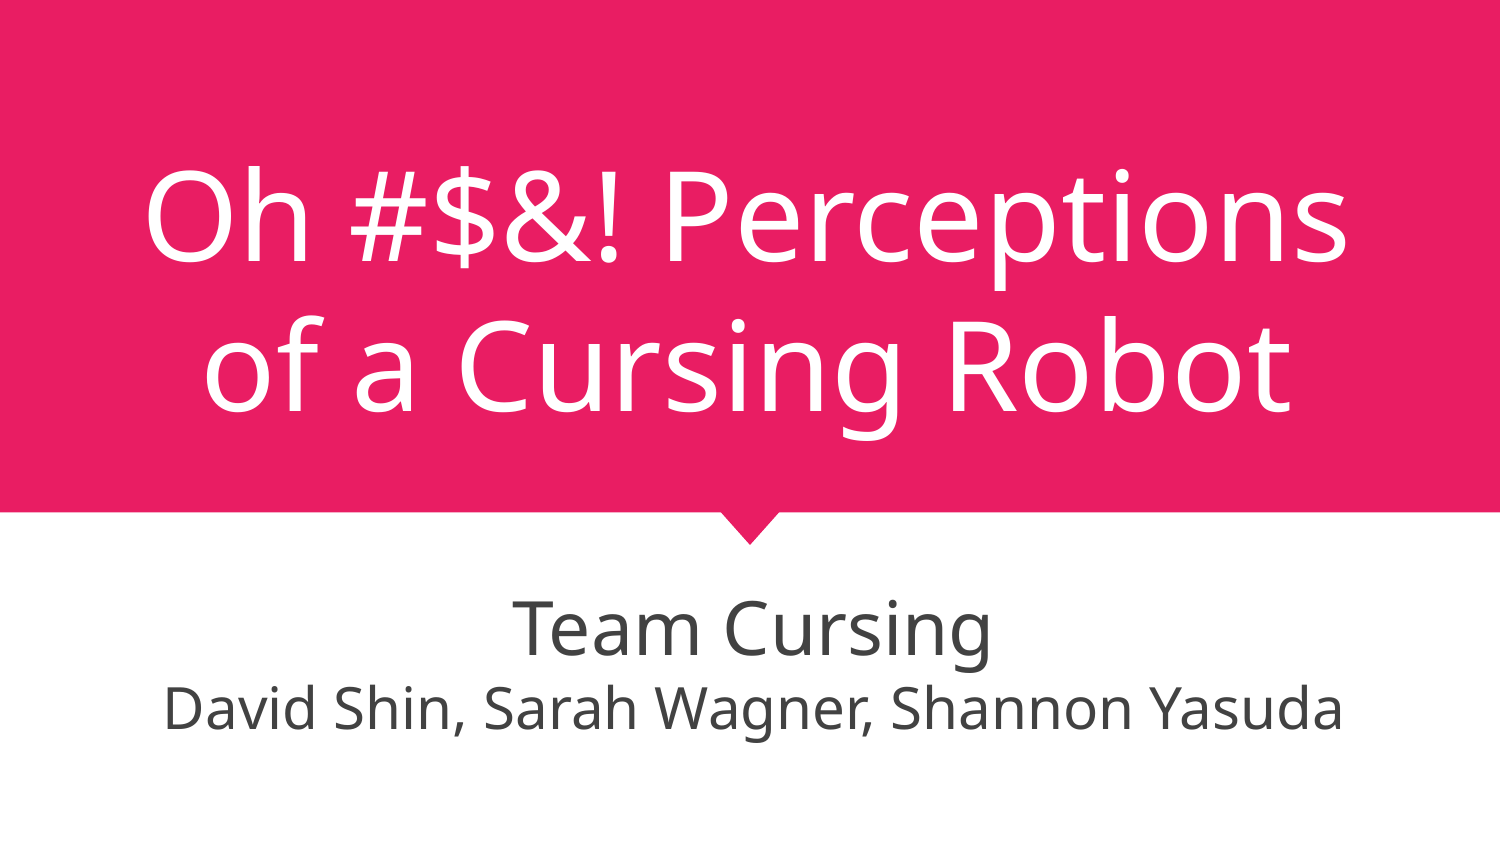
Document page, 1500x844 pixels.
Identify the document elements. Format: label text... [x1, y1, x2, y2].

subtitle Team Cursing David Shin, Sarah Wagner, Shannon Yasuda [8, 557, 1500, 765]
title Oh #$&! Perceptions of a Cursing Robot [67, 105, 1427, 452]
